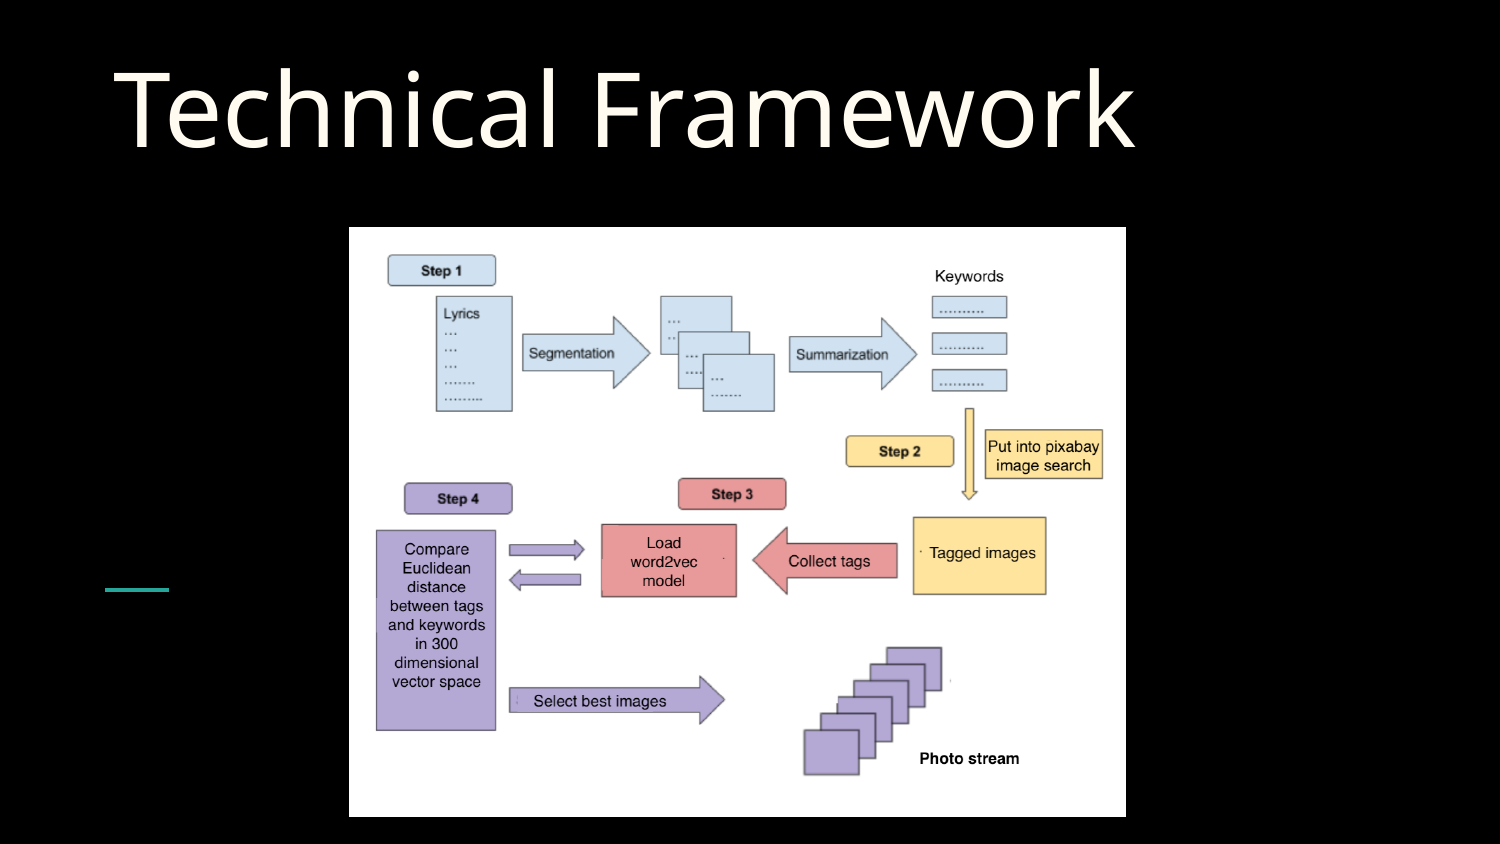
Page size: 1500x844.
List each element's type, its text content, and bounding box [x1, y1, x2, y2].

picture [348, 227, 1126, 817]
title Technical Framework [98, 27, 1432, 184]
